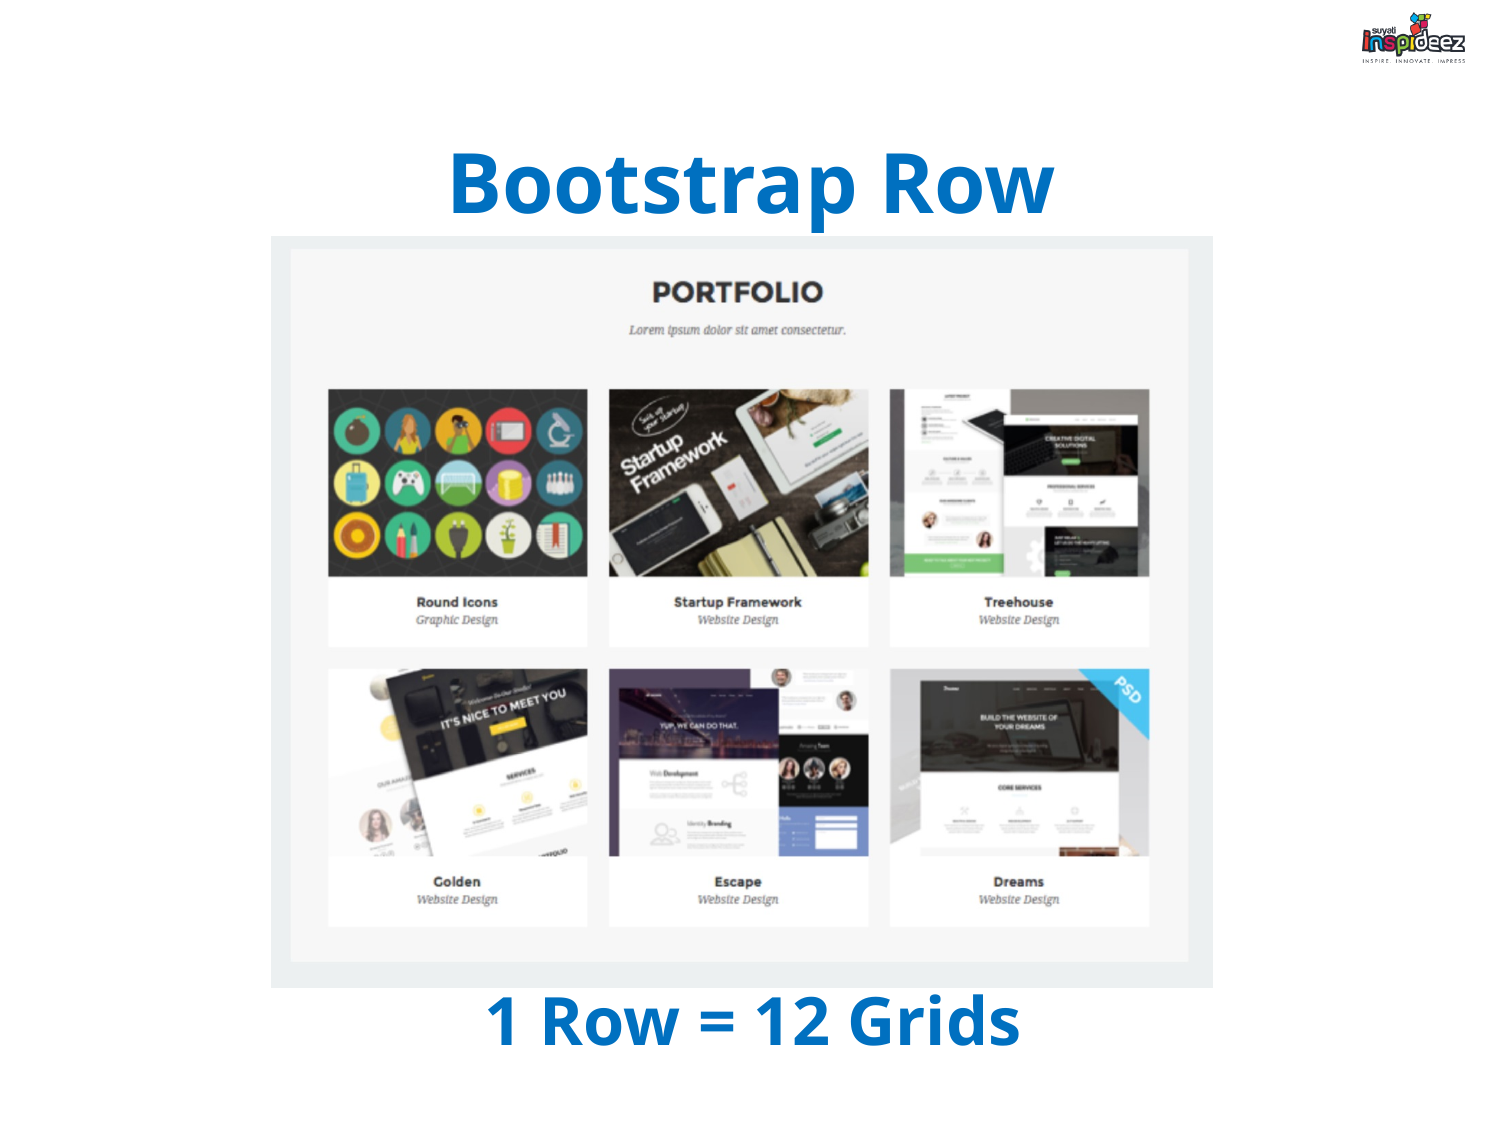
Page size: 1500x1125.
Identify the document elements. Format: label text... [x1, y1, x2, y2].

text_box 1 Row = 12 Grids [94, 976, 1413, 1067]
picture [270, 236, 1213, 988]
picture [1362, 12, 1466, 63]
text_box Bootstrap Row [92, 147, 1410, 238]
